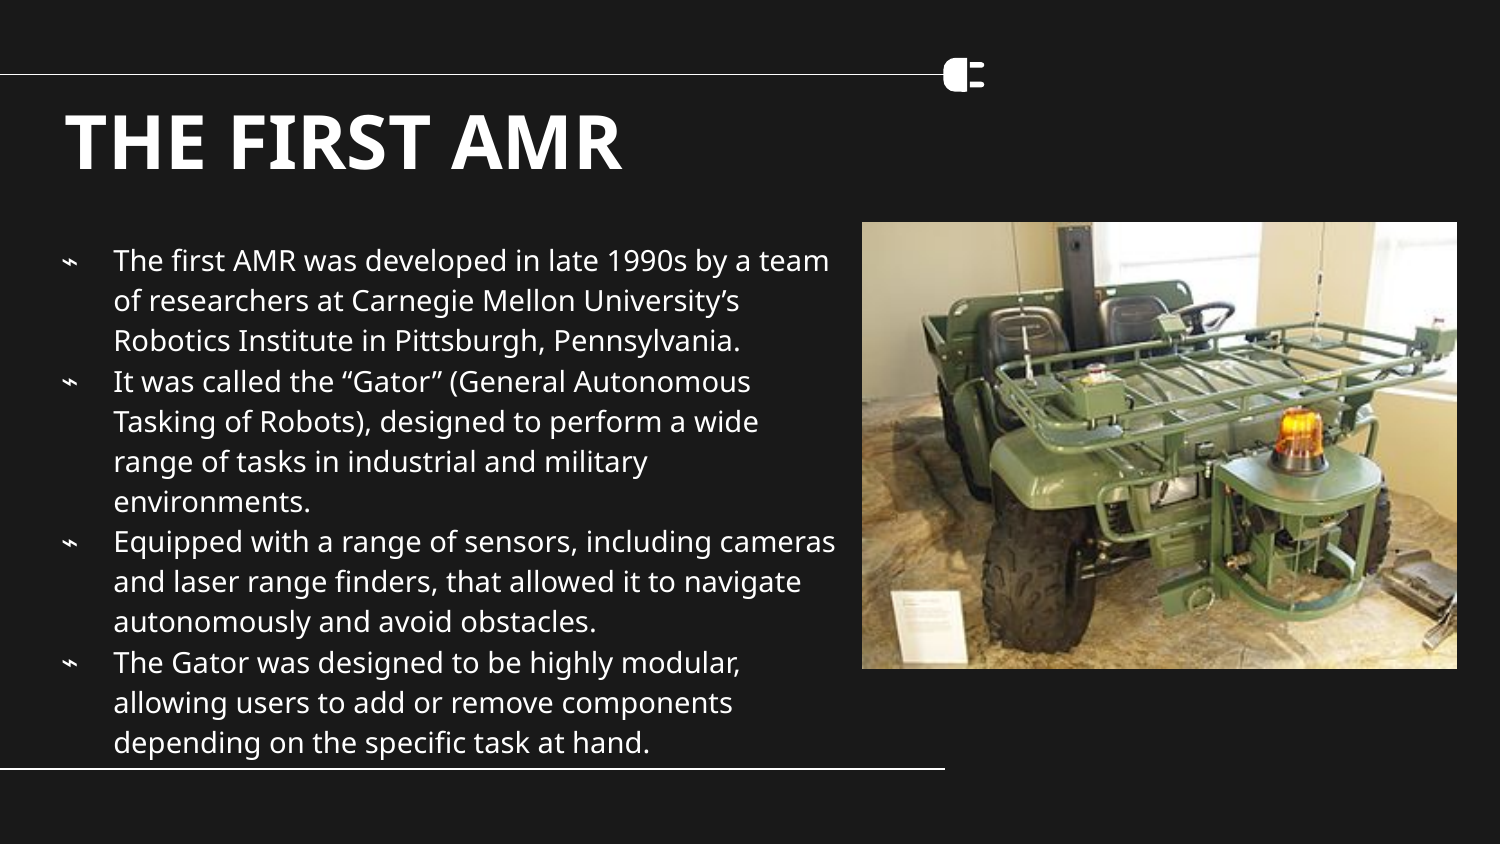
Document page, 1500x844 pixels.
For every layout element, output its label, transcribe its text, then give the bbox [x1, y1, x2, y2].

subtitle The first AMR was developed in late 1990s by a team of researchers at Carnegie Mellon University’s Robotics Institute in Pittsburgh, Pennsylvania. It was called the “Gator” (General Autonomous Tasking of Robots), designed to perform a wide range of tasks in industrial and military environments. Equipped with a range of sensors, including cameras and laser range finders, that allowed it to navigate autonomously and avoid obstacles. The Gator was designed to be highly modular, allowing users to add or remove components depending on the specific task at hand. [23, 222, 863, 726]
picture [862, 221, 1457, 669]
title THE FIRST AMR [49, 77, 1448, 202]
